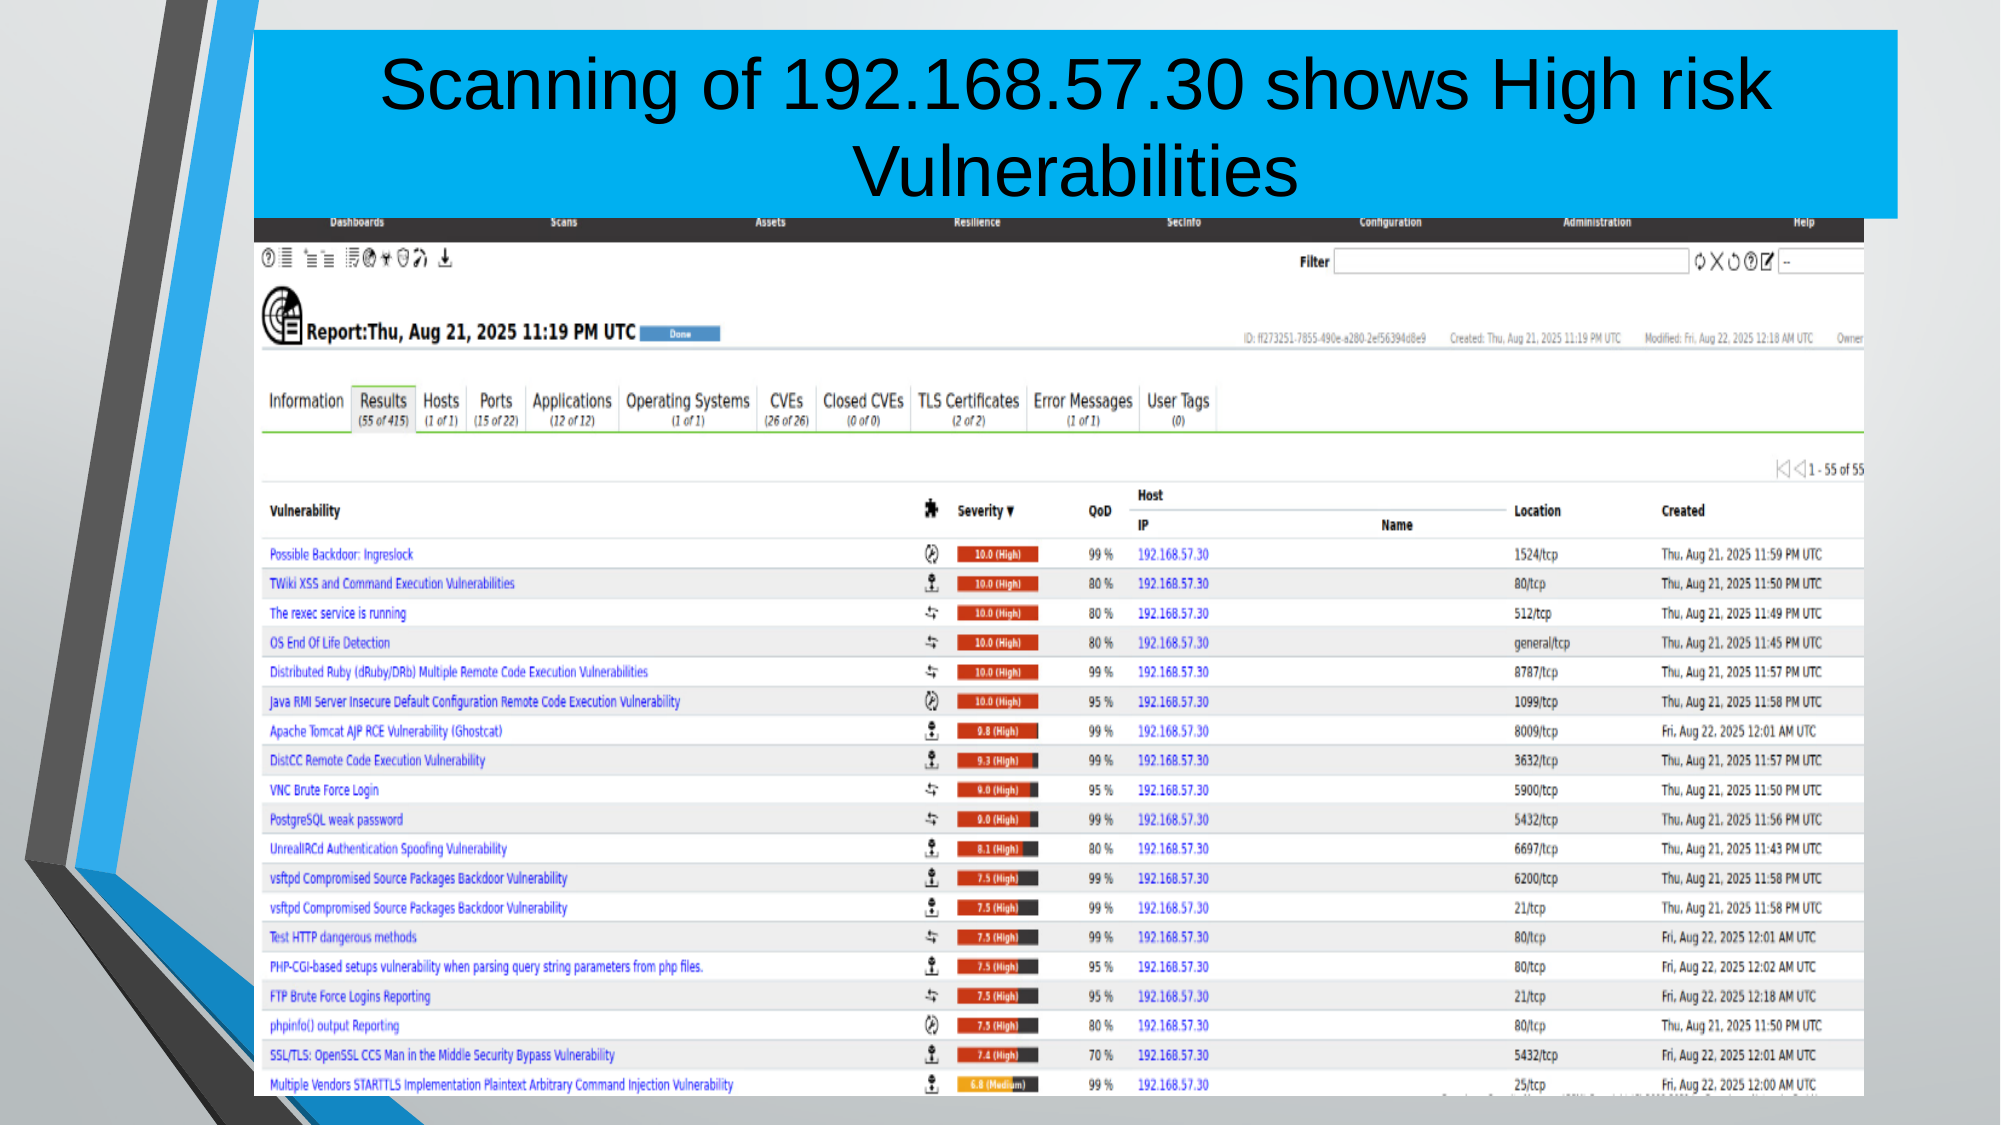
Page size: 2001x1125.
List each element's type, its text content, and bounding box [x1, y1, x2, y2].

title Scanning of 192.168.57.30 shows High risk Vulnerabilities [254, 29, 1898, 219]
picture [253, 219, 1864, 1096]
